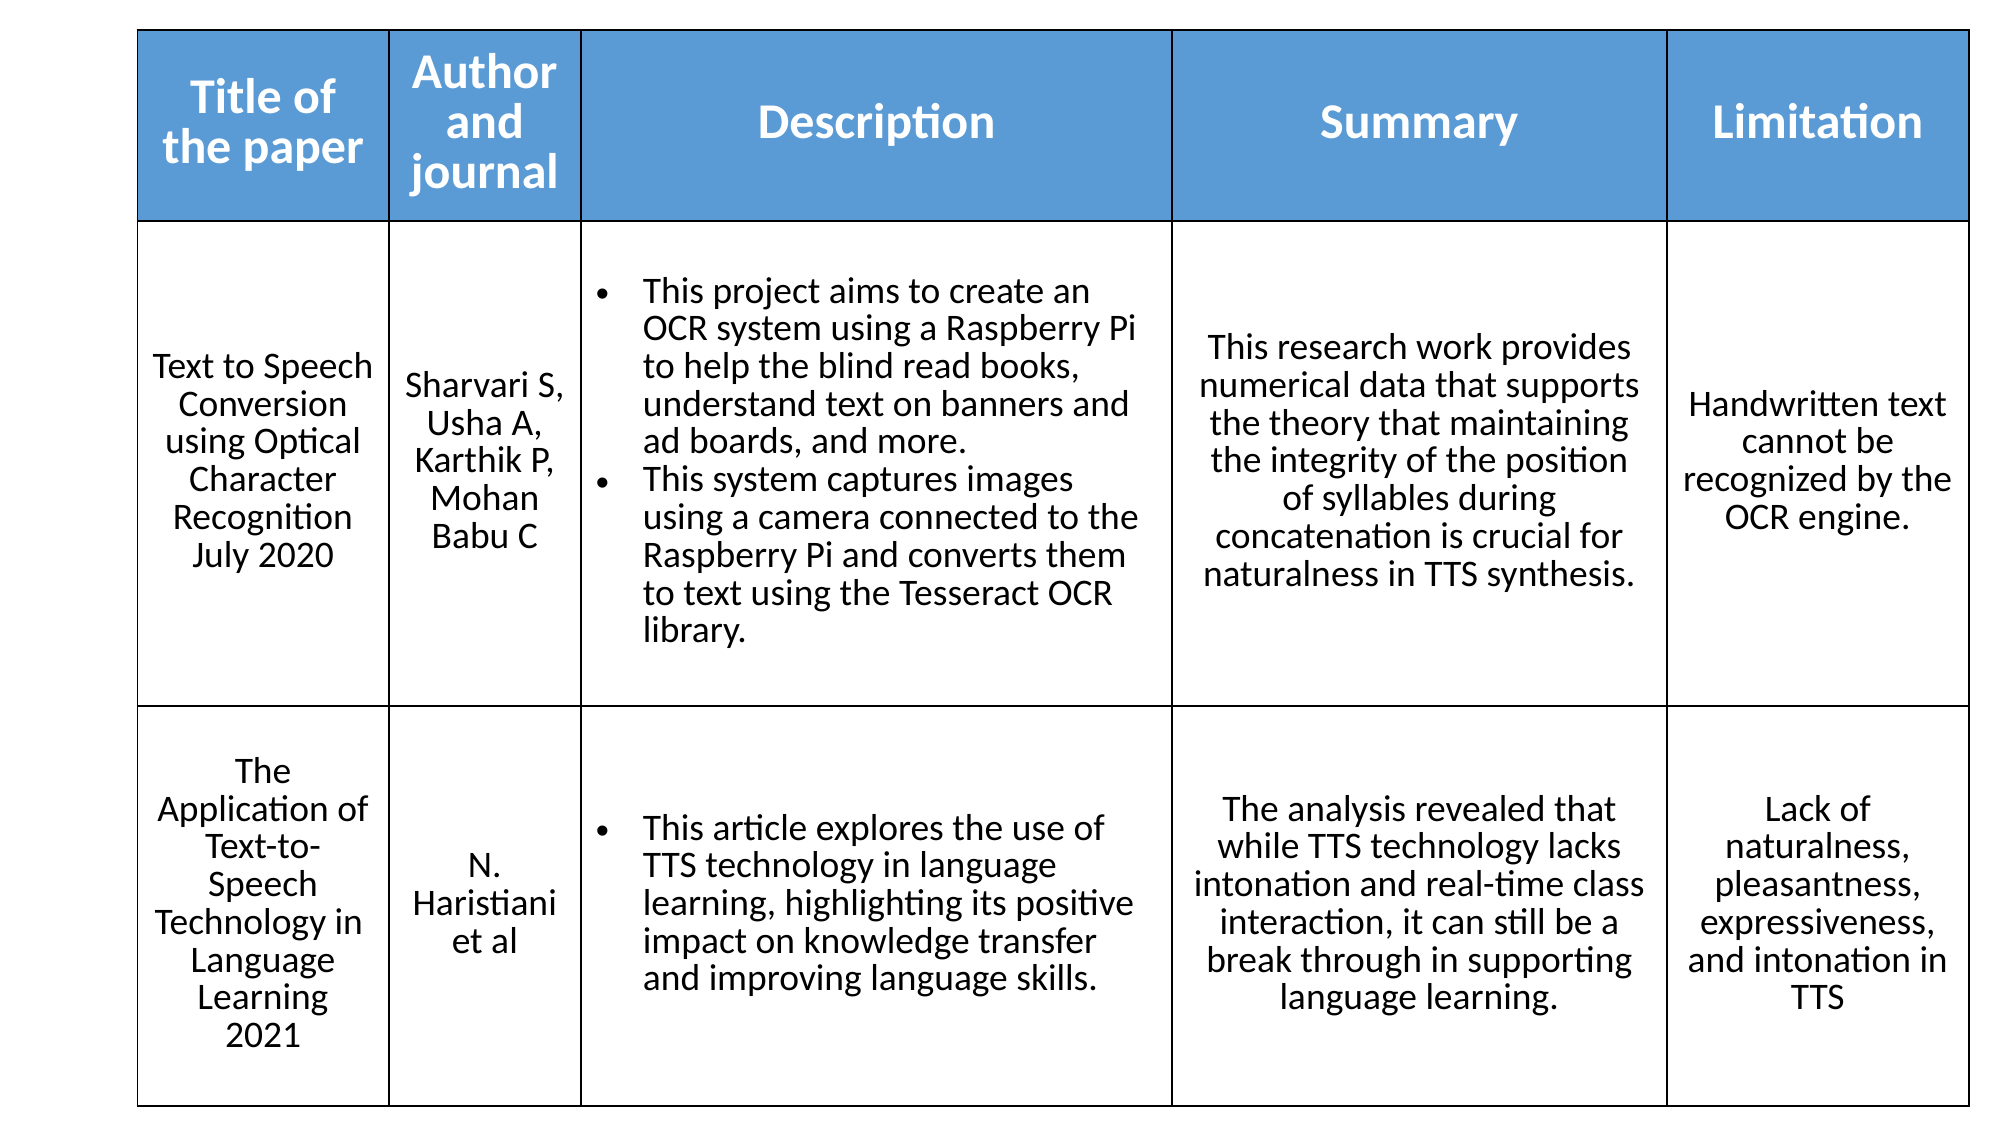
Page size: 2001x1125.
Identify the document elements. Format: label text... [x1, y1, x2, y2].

table_header Author and journal [390, 31, 580, 220]
table_header Title of the paper [138, 31, 388, 220]
table_header Description [582, 31, 1171, 220]
table_cell The Application of Text-to-Speech Technology in Language Learning 2021 [138, 707, 388, 1105]
table_header Summary [1173, 31, 1666, 220]
table_cell Lack of naturalness, pleasantness, expressiveness, and intonation in TTS [1668, 707, 1968, 1105]
table_cell Sharvari S, Usha A, Karthik P, Mohan Babu C [390, 222, 580, 705]
table_cell This article explores the use of TTS technology in language learning, highlighting its positive impact on knowledge transfer and improving language skills. [582, 707, 1171, 1105]
table_cell Text to Speech Conversion using Optical Character Recognition July 2020 [138, 222, 388, 705]
table_header Limitation [1668, 31, 1968, 220]
table_cell This project aims to create an OCR system using a Raspberry Pi to help the blind read books, understand text on banners and ad boards, and more. This system captures images using a camera connected to the Raspberry Pi and converts them to text using the Tesseract OCR library. [582, 222, 1171, 705]
table_cell The analysis revealed that while TTS technology lacks intonation and real-time class interaction, it can still be a break through in supporting language learning. [1173, 707, 1666, 1105]
table_cell Handwritten text cannot be recognized by the OCR engine. [1668, 222, 1968, 705]
table_cell N. Haristiani et al [390, 707, 580, 1105]
table_cell This research work provides numerical data that supports the theory that maintaining the integrity of the position of syllables during concatenation is crucial for naturalness in TTS synthesis. [1173, 222, 1666, 705]
